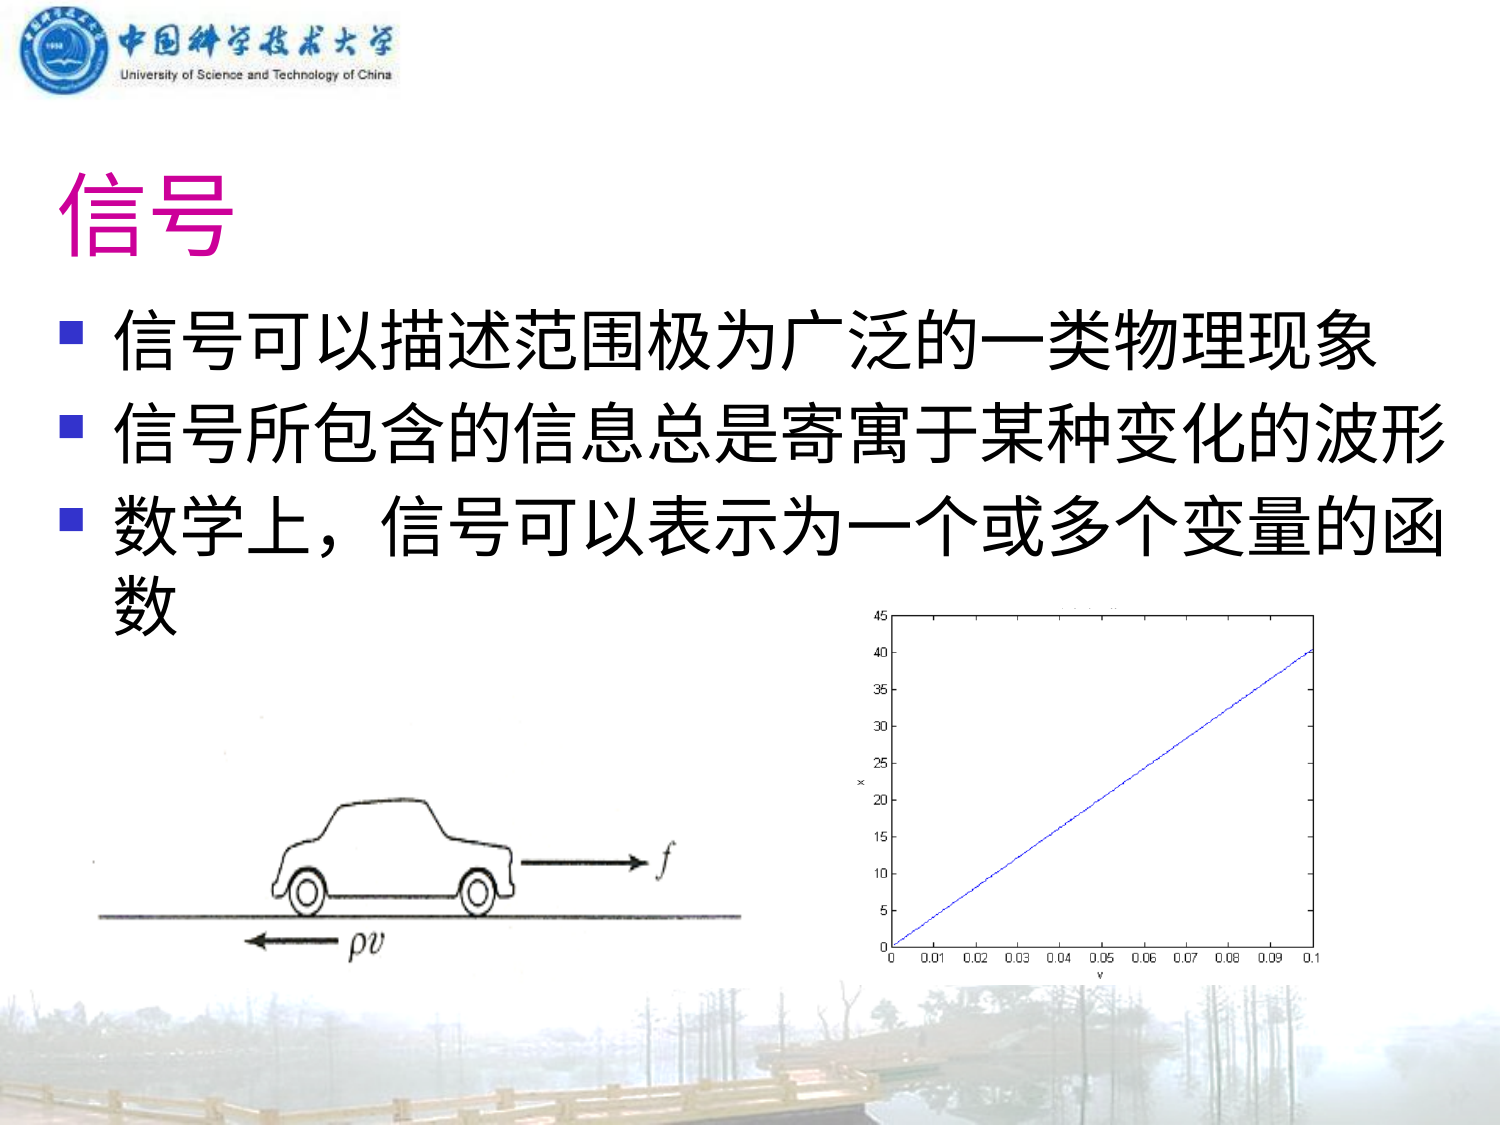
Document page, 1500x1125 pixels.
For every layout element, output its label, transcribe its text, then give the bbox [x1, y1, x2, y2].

picture [0, 0, 422, 103]
picture [855, 608, 1329, 986]
list 信号可以描述范围极为广泛的一类物理现象 信号所包含的信息总是寄寓于某种变化的波形 数学上，信号可以表示为一个或多个变量的函数 [40, 290, 1470, 587]
title 信号 [40, 34, 1468, 276]
picture [88, 692, 751, 988]
slide_number 85 [0, 940, 1500, 1125]
